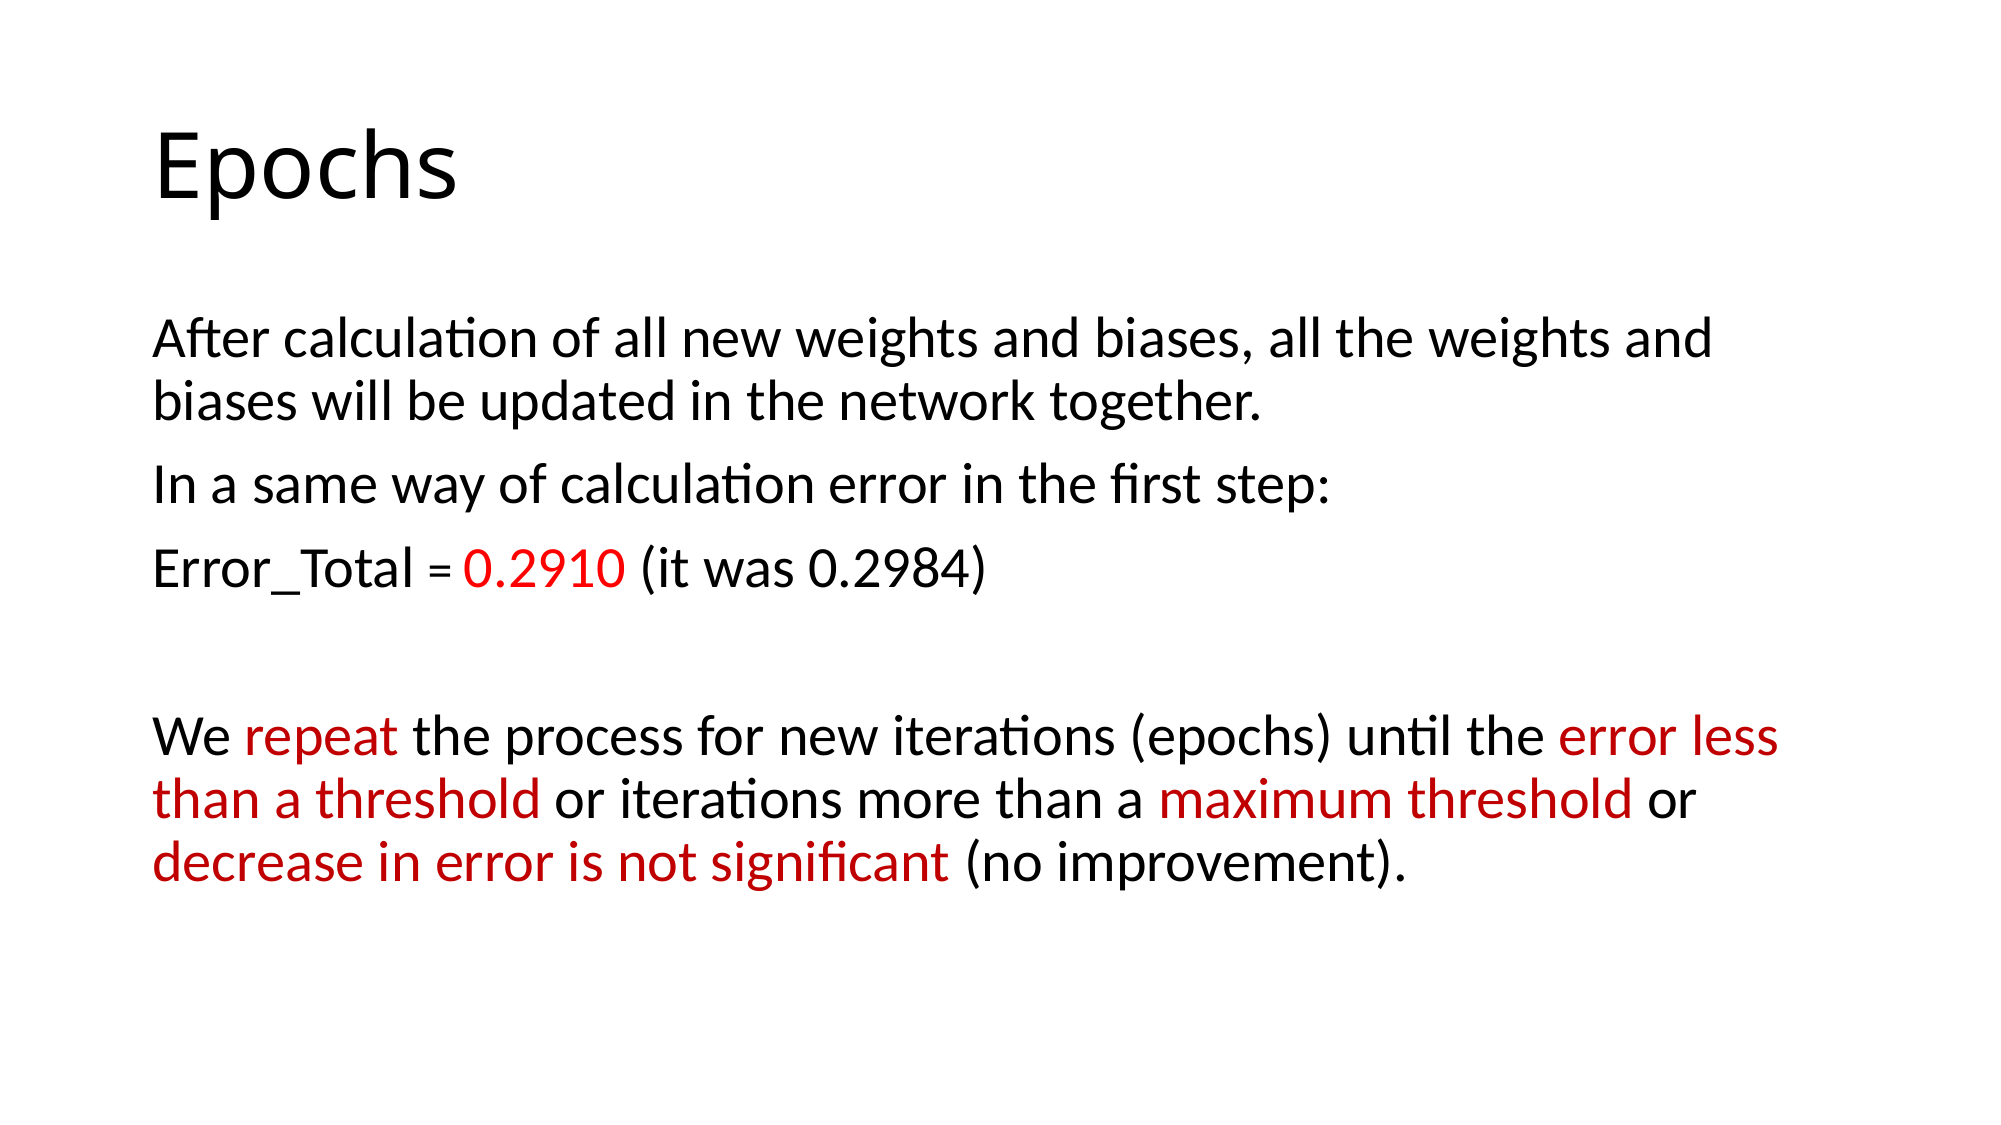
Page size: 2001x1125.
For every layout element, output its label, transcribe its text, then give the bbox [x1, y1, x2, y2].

list After calculation of all new weights and biases, all the weights and biases will be updated in the network together. In a same way of calculation error in the first step: Error_Total = 0.2910 (it was 0.2984) We repeat the process for new iterations (epochs) until the error less than a threshold or iterations more than a maximum threshold or decrease in error is not significant (no improvement). [137, 299, 1863, 1014]
title Epochs [137, 59, 1863, 278]
